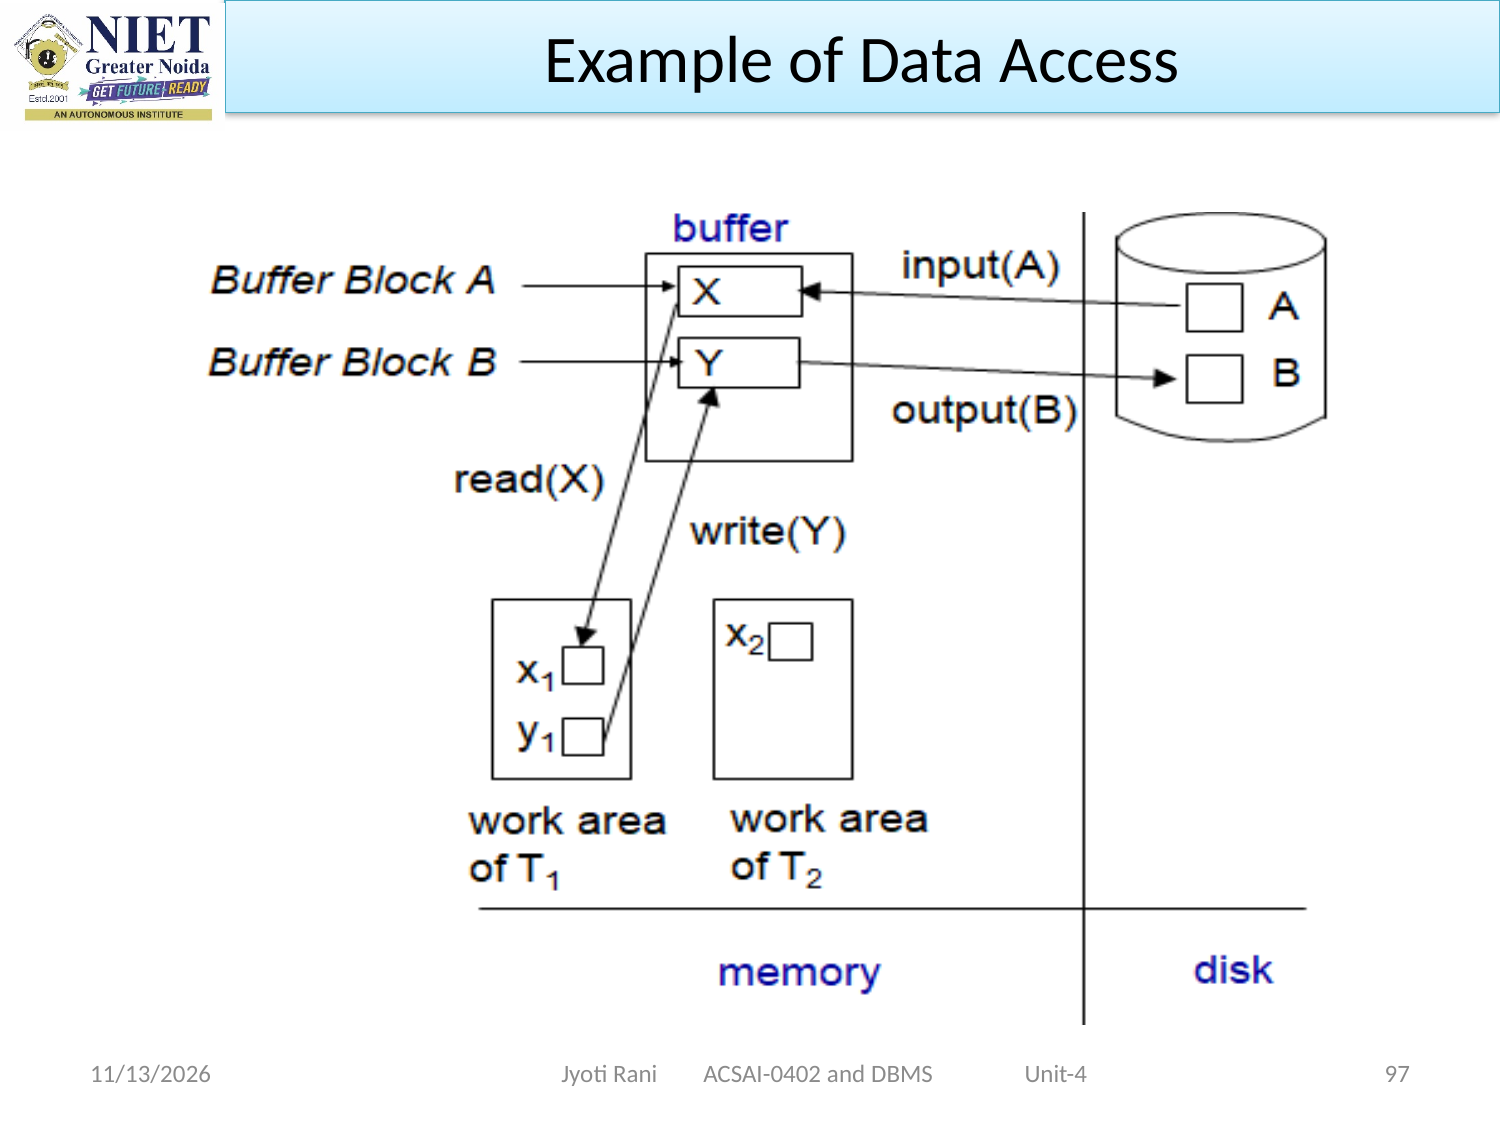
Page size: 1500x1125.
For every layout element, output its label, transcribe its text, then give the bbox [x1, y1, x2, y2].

slide_number 97 [1074, 1042, 1425, 1103]
picture [0, 2, 226, 131]
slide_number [75, 1042, 412, 1103]
text_box Example of Data Access [224, 0, 1500, 113]
footer Jyoti Rani ACSAI-0402 and DBMS Unit-4 [412, 1042, 1074, 1103]
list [112, 212, 1413, 1026]
